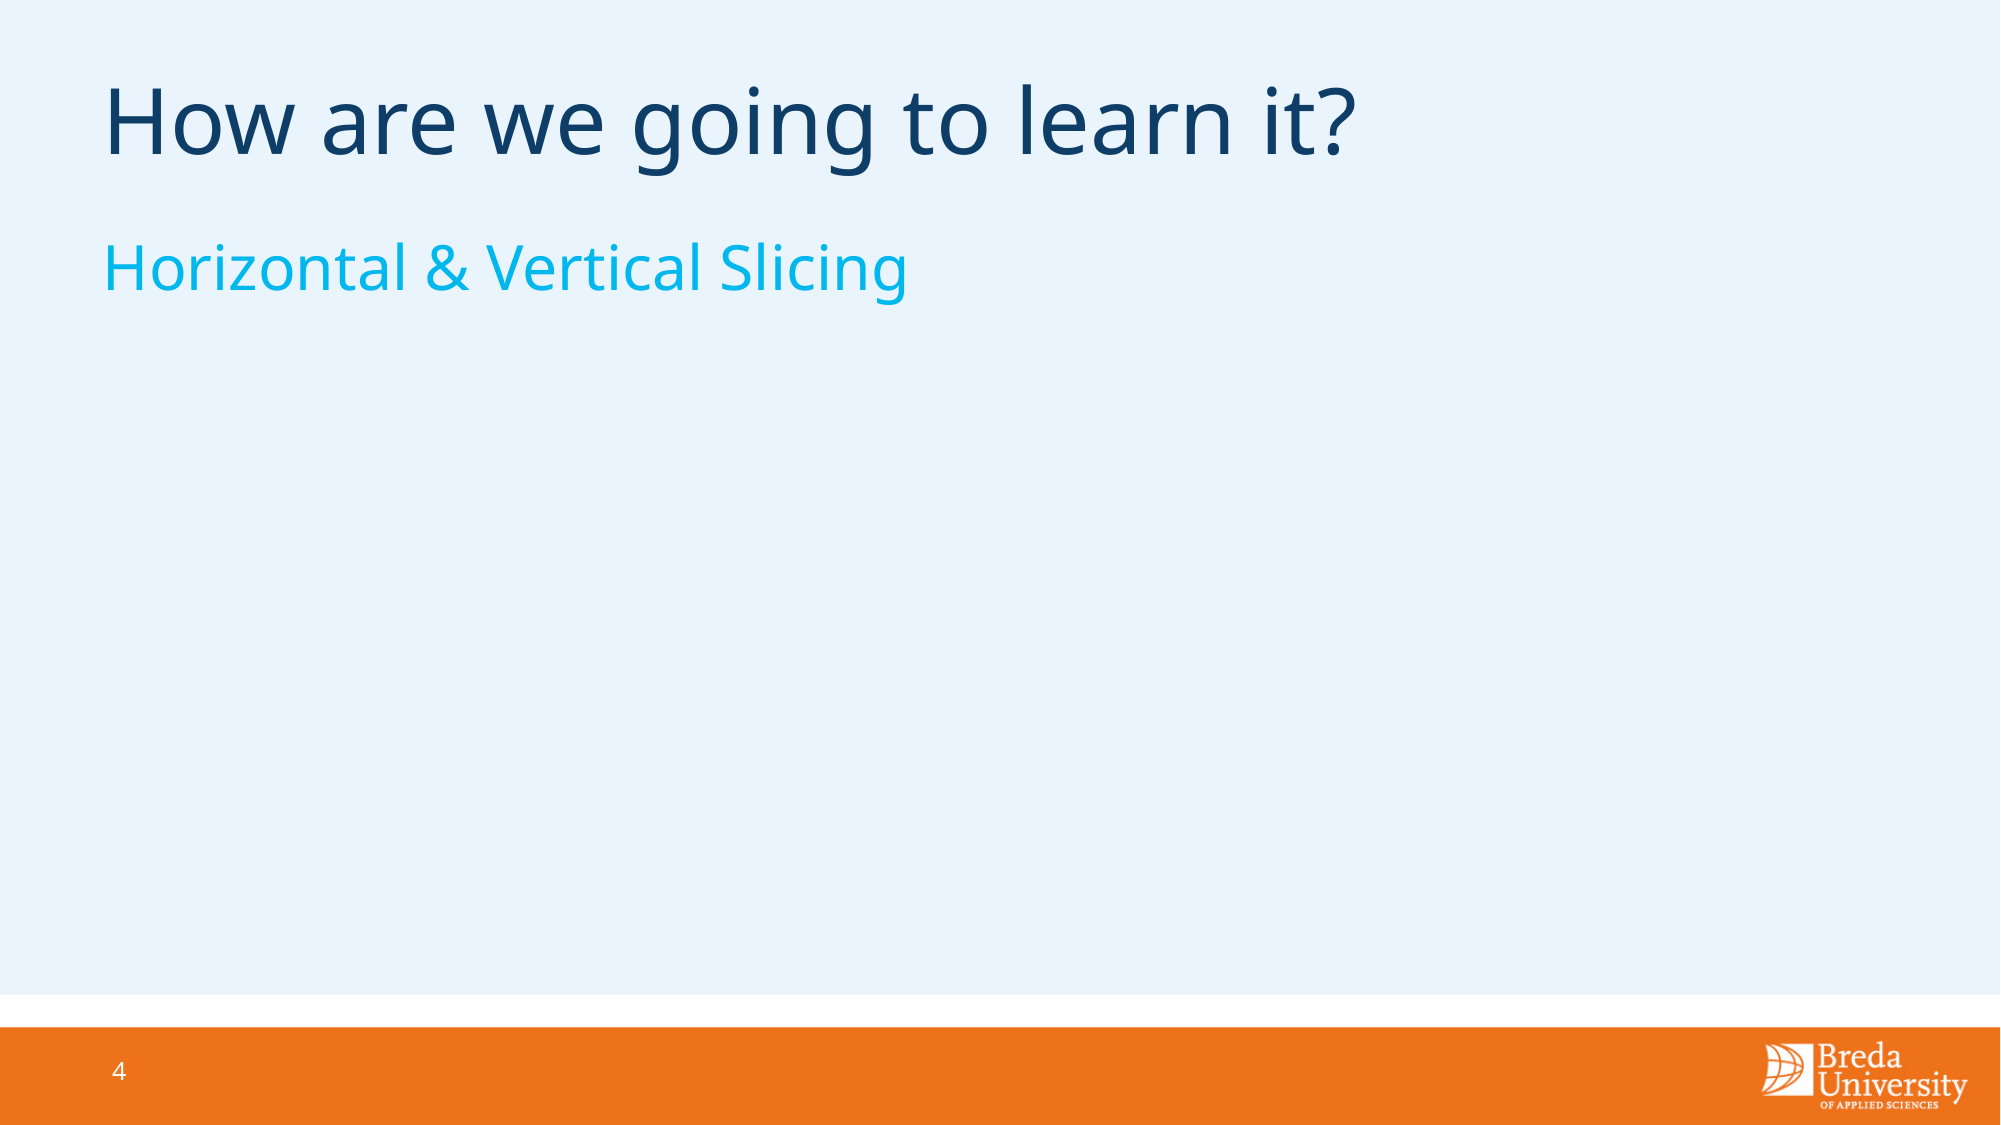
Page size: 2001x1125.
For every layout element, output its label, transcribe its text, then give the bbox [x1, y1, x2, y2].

list Horizontal & Vertical Slicing [88, 229, 1917, 307]
title How are we going to learn it? [88, 67, 1917, 210]
picture [0, 0, 2001, 1125]
slide_number 4 [97, 1042, 198, 1103]
